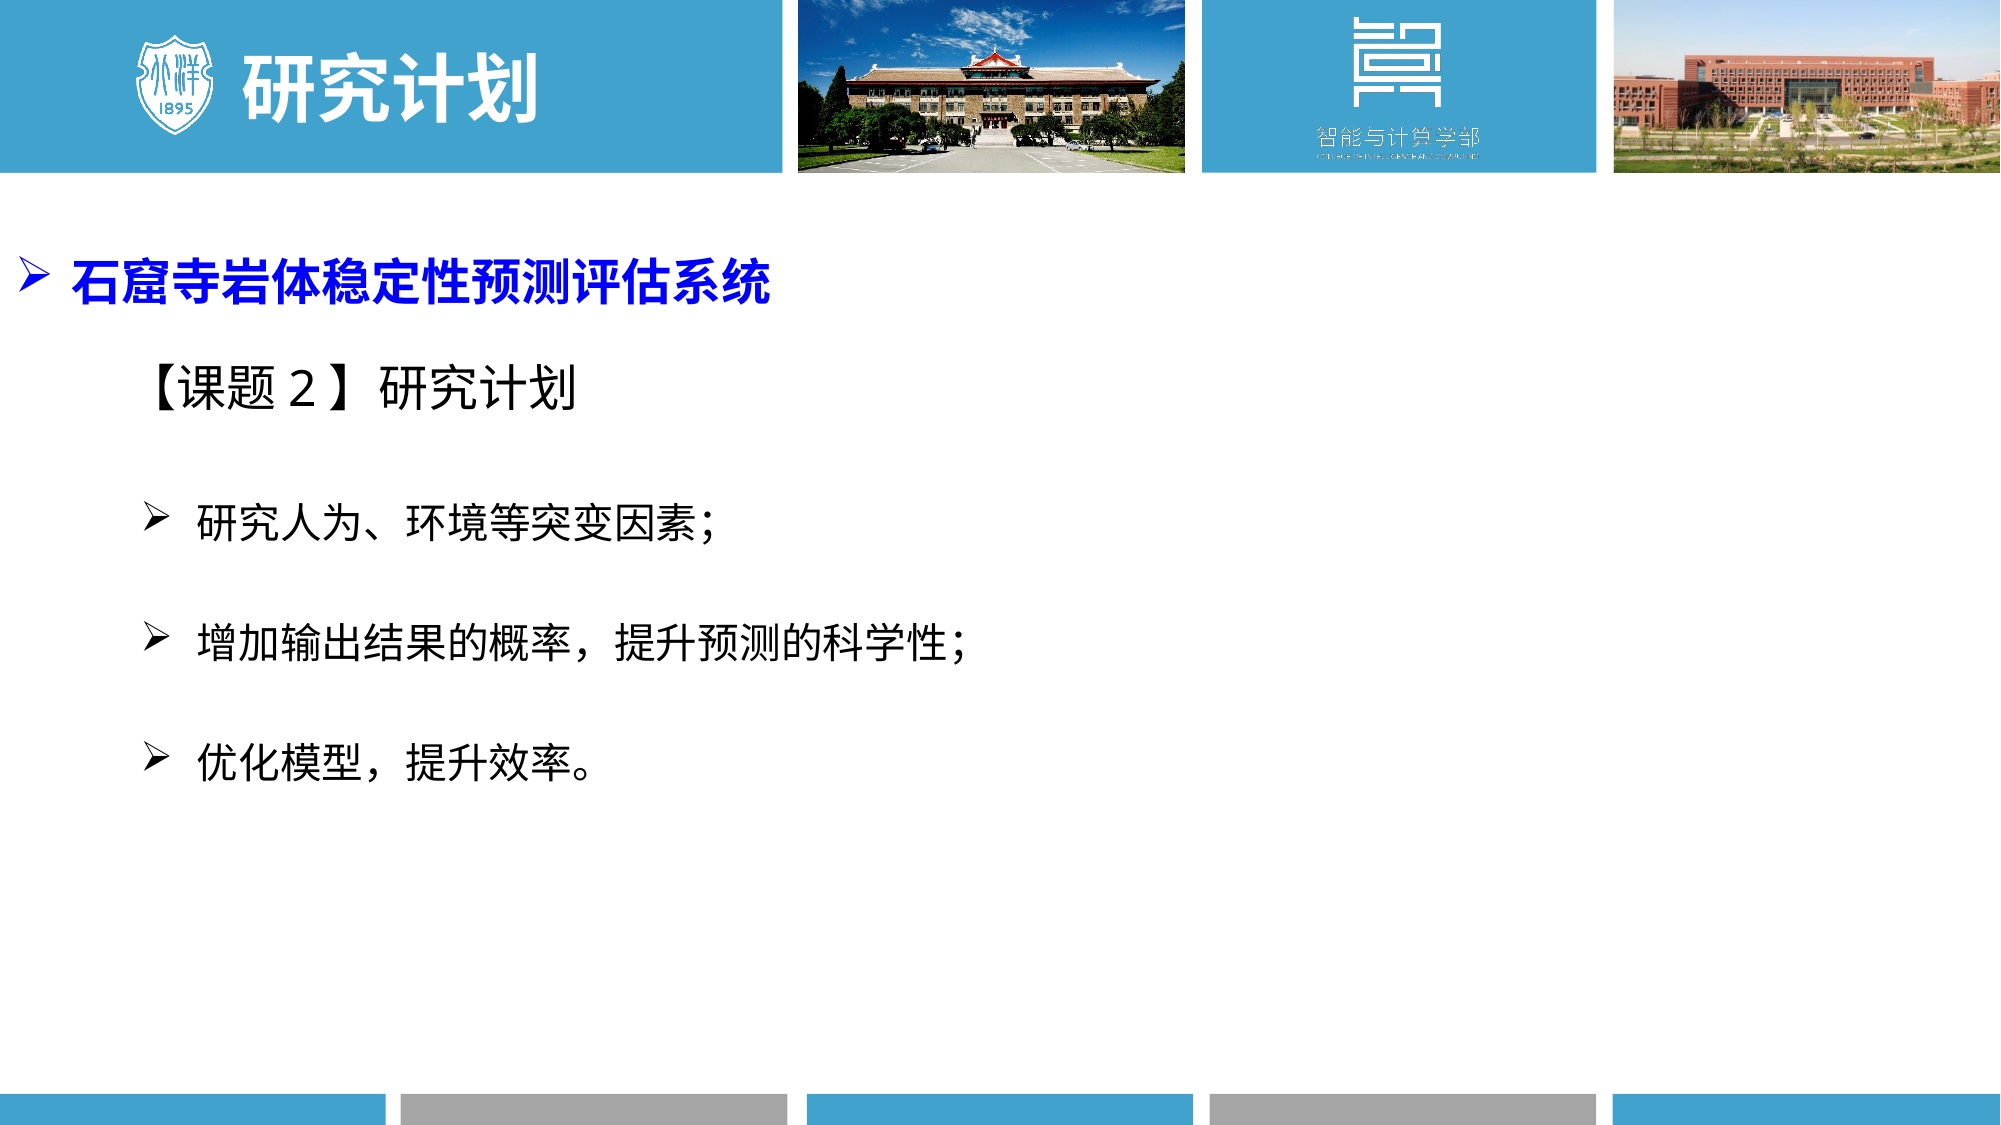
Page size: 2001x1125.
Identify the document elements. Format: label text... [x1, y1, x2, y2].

text_box 石窟寺岩体稳定性预测评估系统 [0, 219, 1443, 318]
picture [798, 0, 1185, 173]
picture [1317, 17, 1479, 159]
picture [1613, 0, 2000, 173]
text_box 【课题2】研究计划 [111, 319, 1833, 425]
text_box 研究计划 [0, 0, 783, 174]
picture [111, 28, 244, 148]
text_box 研究人为、环境等突变因素； 增加输出结果的概率，提升预测的科学性； 优化模型，提升效率。 [125, 425, 1763, 794]
